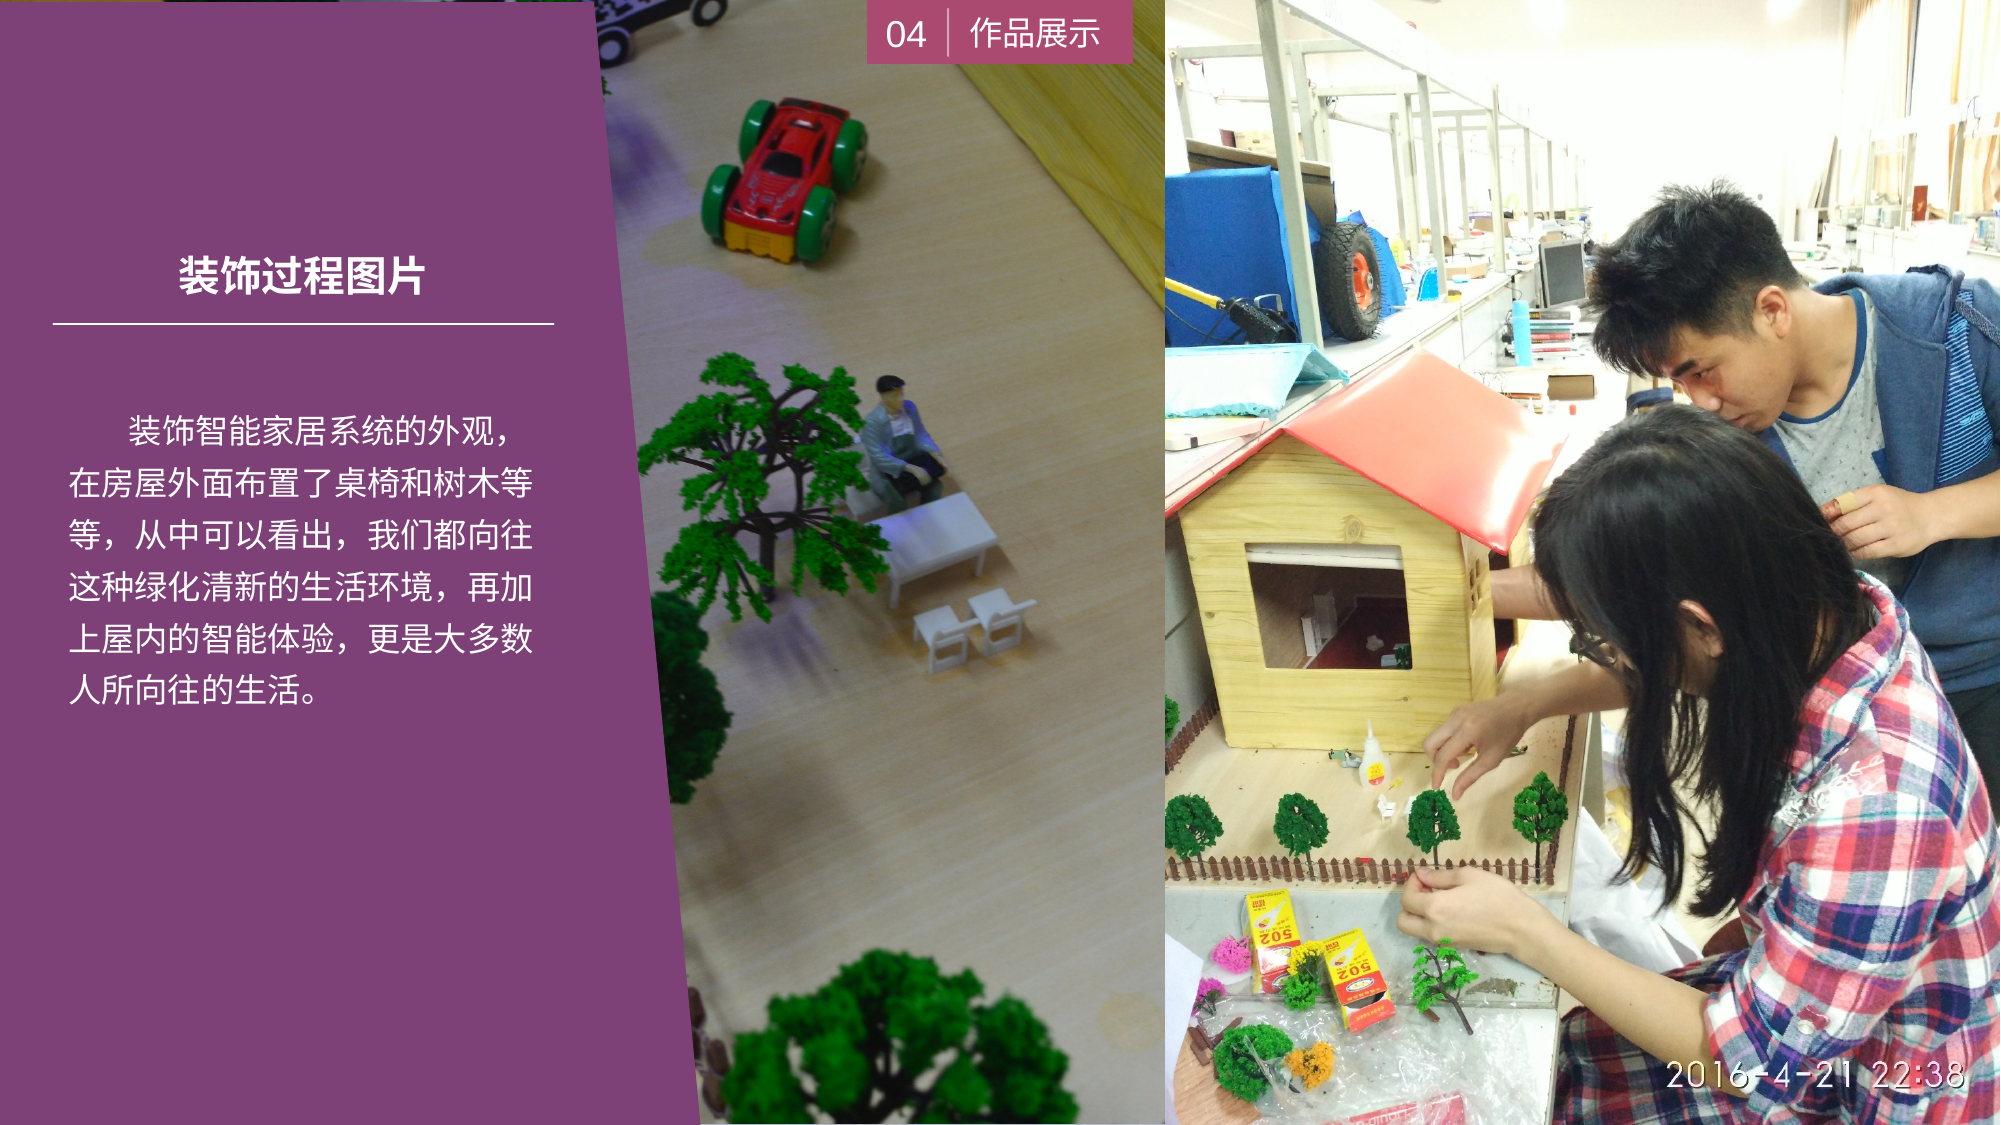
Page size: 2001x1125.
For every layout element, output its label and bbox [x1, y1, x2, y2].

text_box [867, 0, 1133, 63]
picture [0, 0, 2000, 1125]
